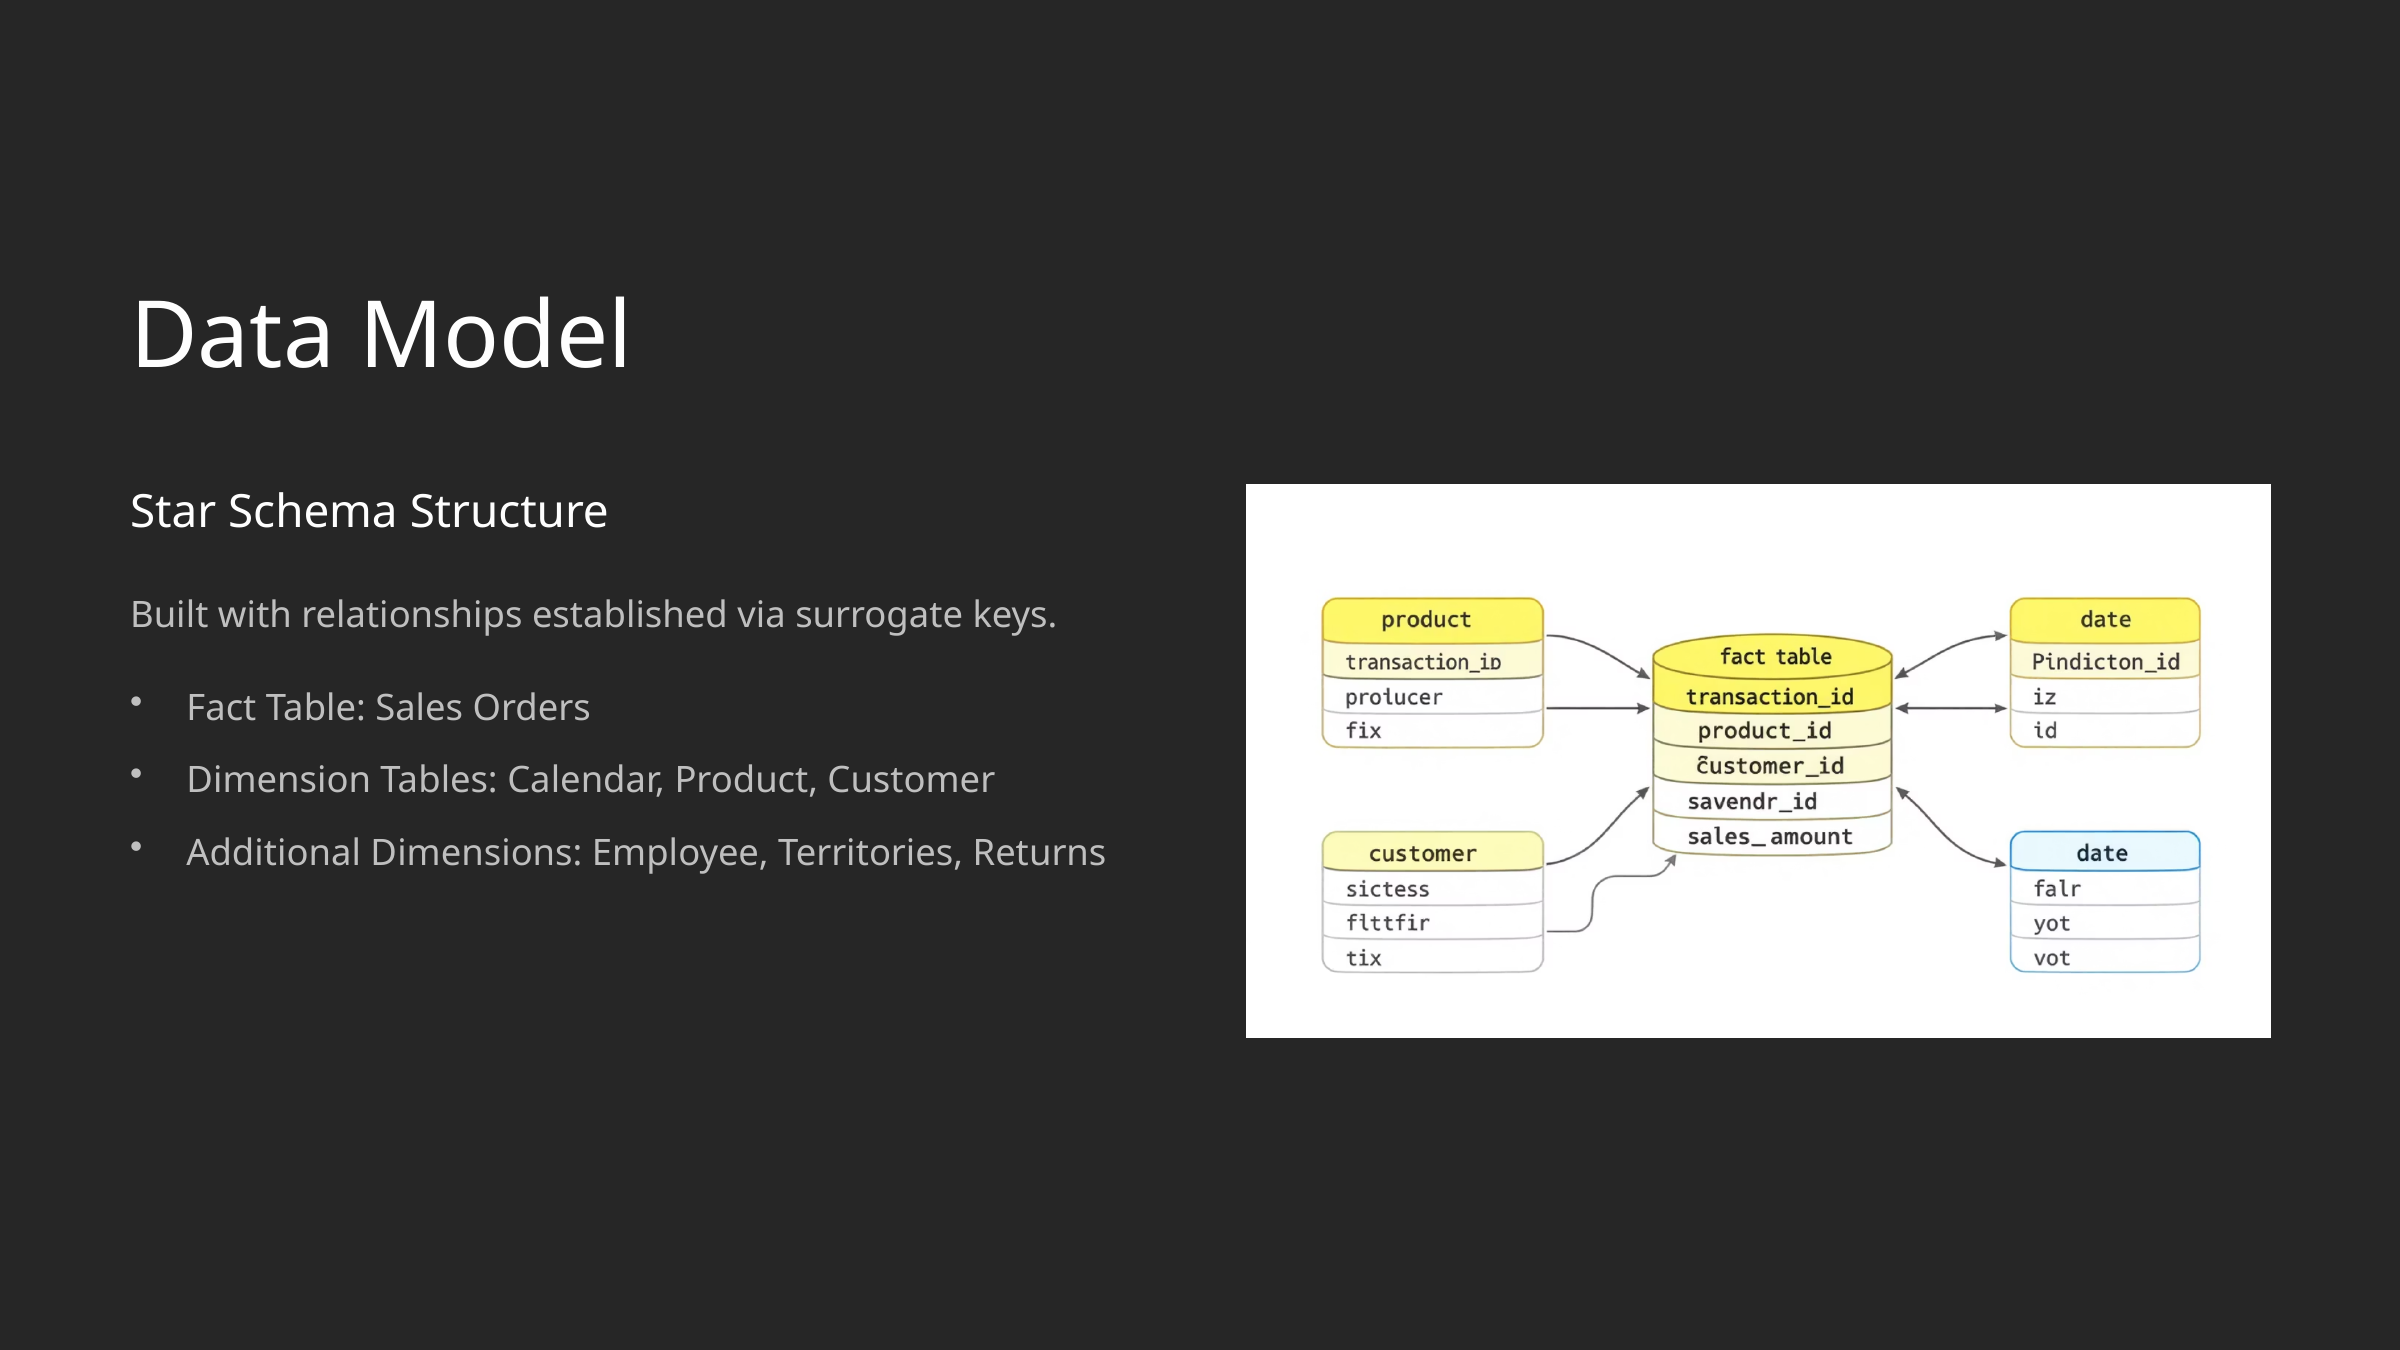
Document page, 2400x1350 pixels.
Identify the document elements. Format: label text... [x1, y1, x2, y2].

text_box Star Schema Structure [130, 479, 622, 538]
text_box Additional Dimensions: Employee, Territories, Returns [130, 813, 1155, 873]
text_box Fact Table: Sales Orders [130, 667, 1155, 728]
text_box Dimension Tables: Calendar, Product, Customer [130, 740, 1155, 800]
text_box Built with relationships established via surrogate keys. [130, 574, 1155, 635]
picture [1246, 484, 2271, 1038]
text_box Data Model [130, 270, 1061, 387]
